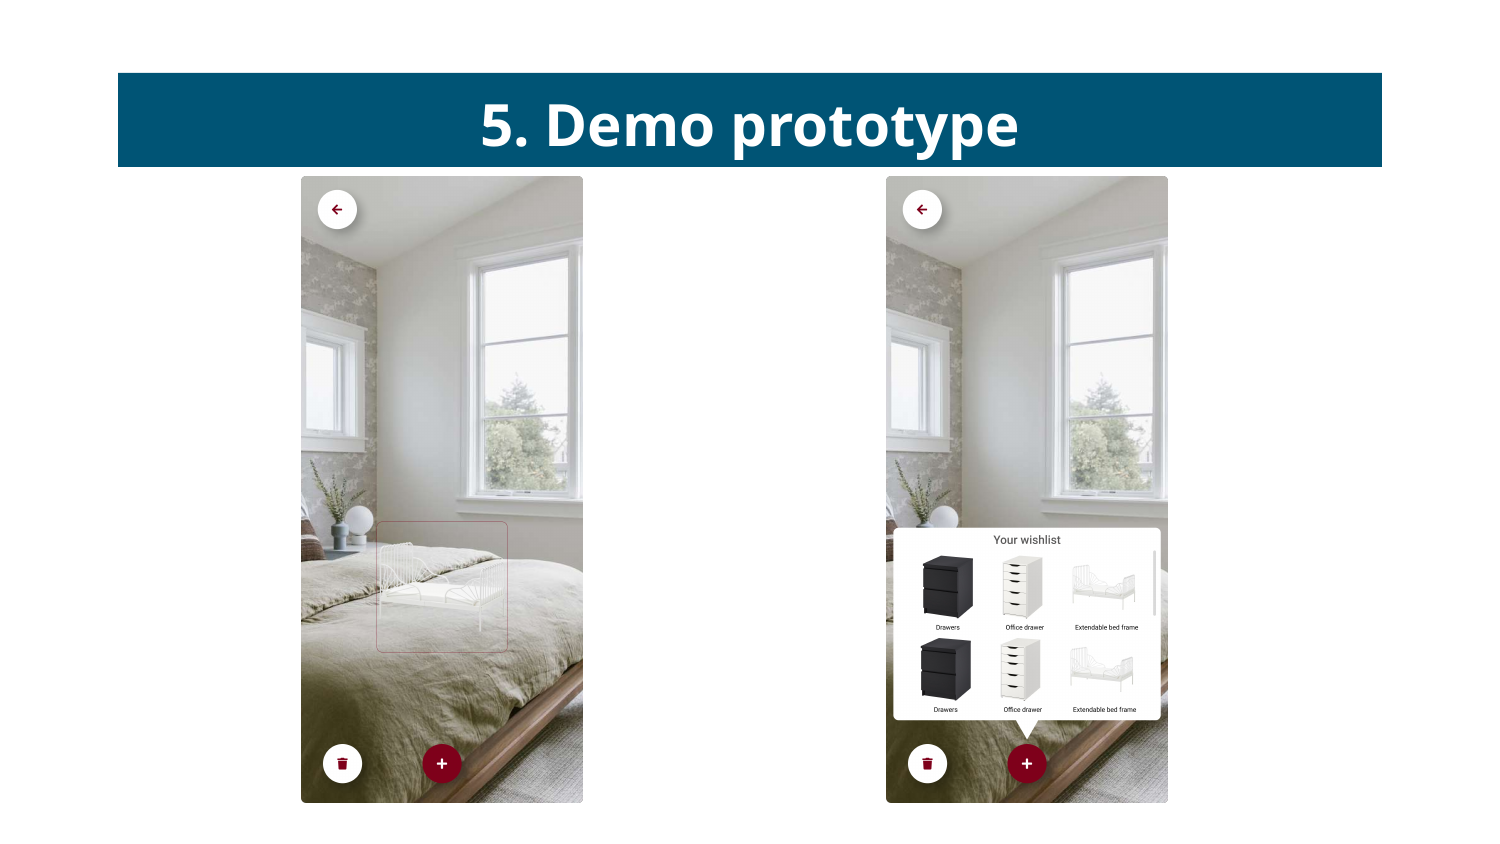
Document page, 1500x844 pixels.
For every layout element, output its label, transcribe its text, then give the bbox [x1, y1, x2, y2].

title 5. Demo prototype [116, 71, 1384, 169]
picture [885, 176, 1169, 803]
picture [300, 176, 584, 803]
